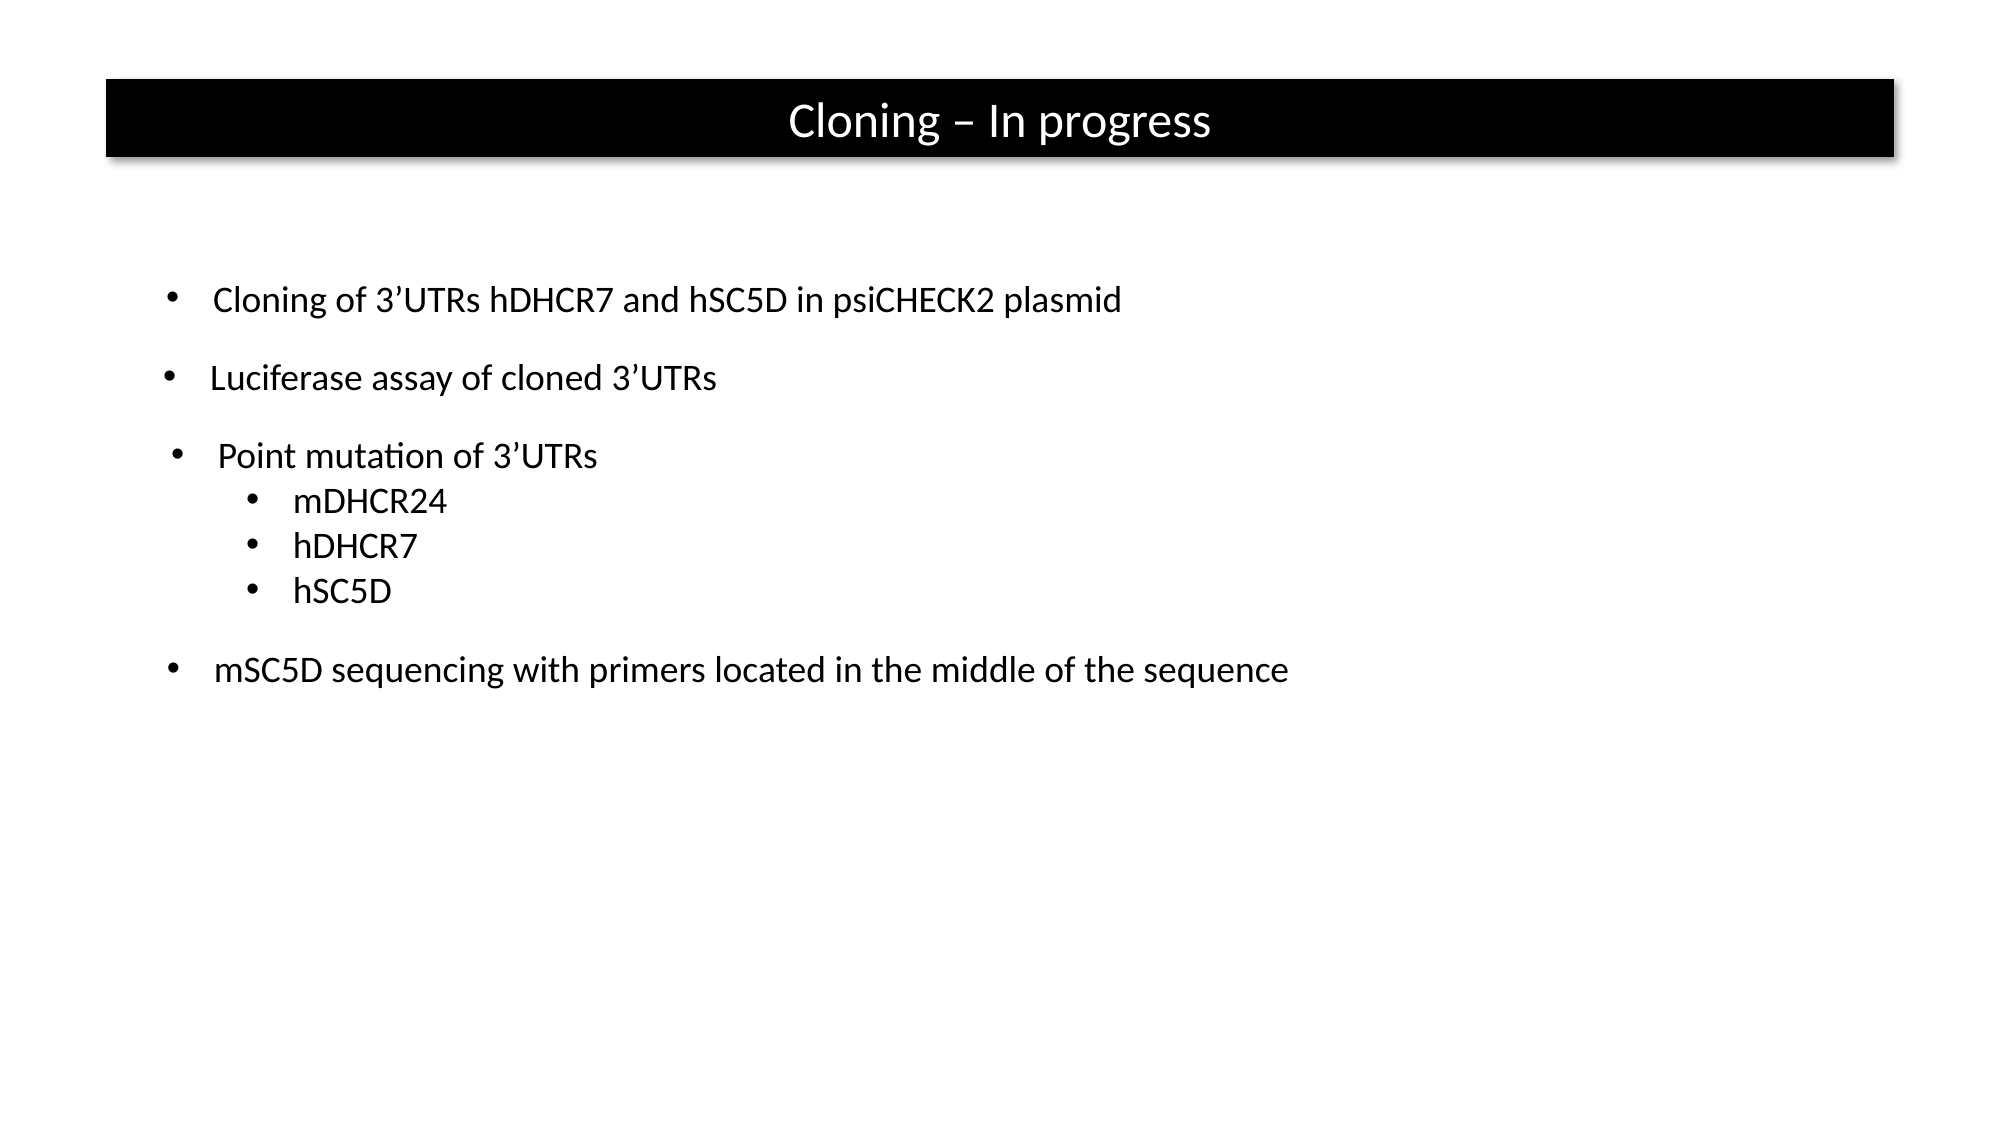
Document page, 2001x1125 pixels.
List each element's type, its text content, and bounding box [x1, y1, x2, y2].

text_box Cloning – In progress [106, 79, 1894, 157]
text_box mSC5D sequencing with primers located in the middle of the sequence [152, 637, 1306, 698]
text_box Luciferase assay of cloned 3’UTRs [148, 345, 733, 405]
text_box Point mutation of 3’UTRs mDHCR24 hDHCR7 hSC5D [156, 423, 614, 619]
text_box Cloning of 3’UTRs hDHCR7 and hSC5D in psiCHECK2 plasmid [151, 267, 1139, 327]
